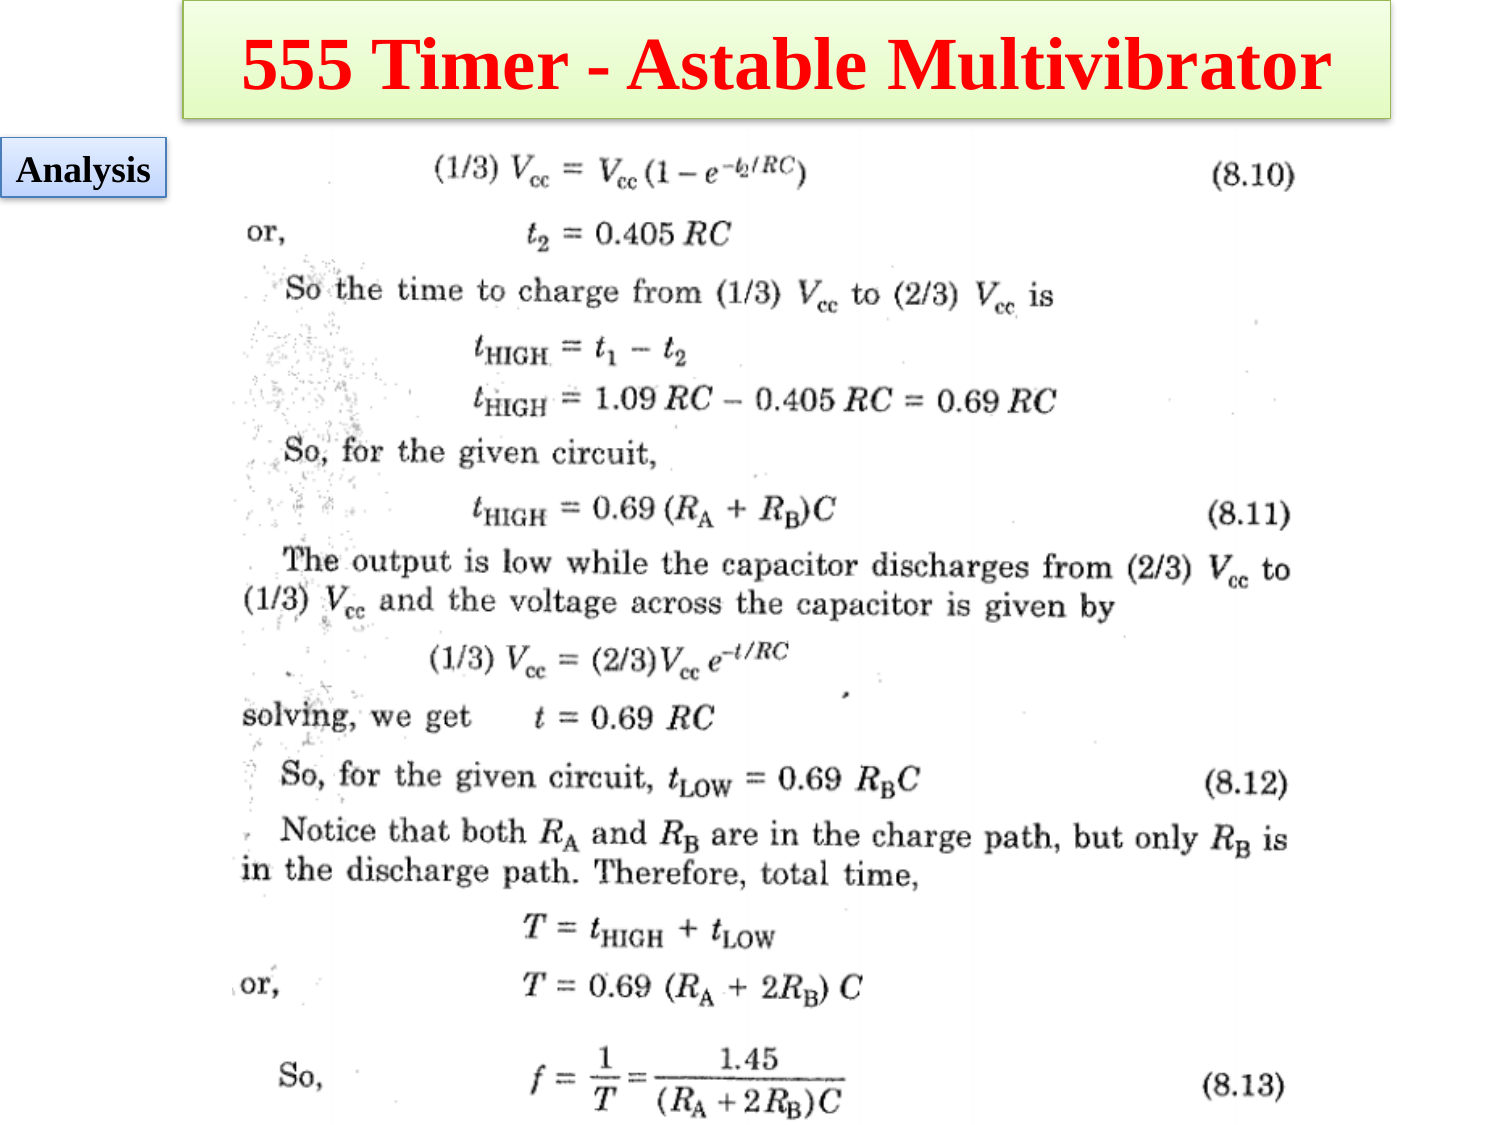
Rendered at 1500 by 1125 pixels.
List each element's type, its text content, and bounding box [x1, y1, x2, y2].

text_box Analysis [0, 137, 167, 198]
text_box 555 Timer - Astable Multivibrator [182, 0, 1391, 119]
picture [232, 129, 1301, 1125]
